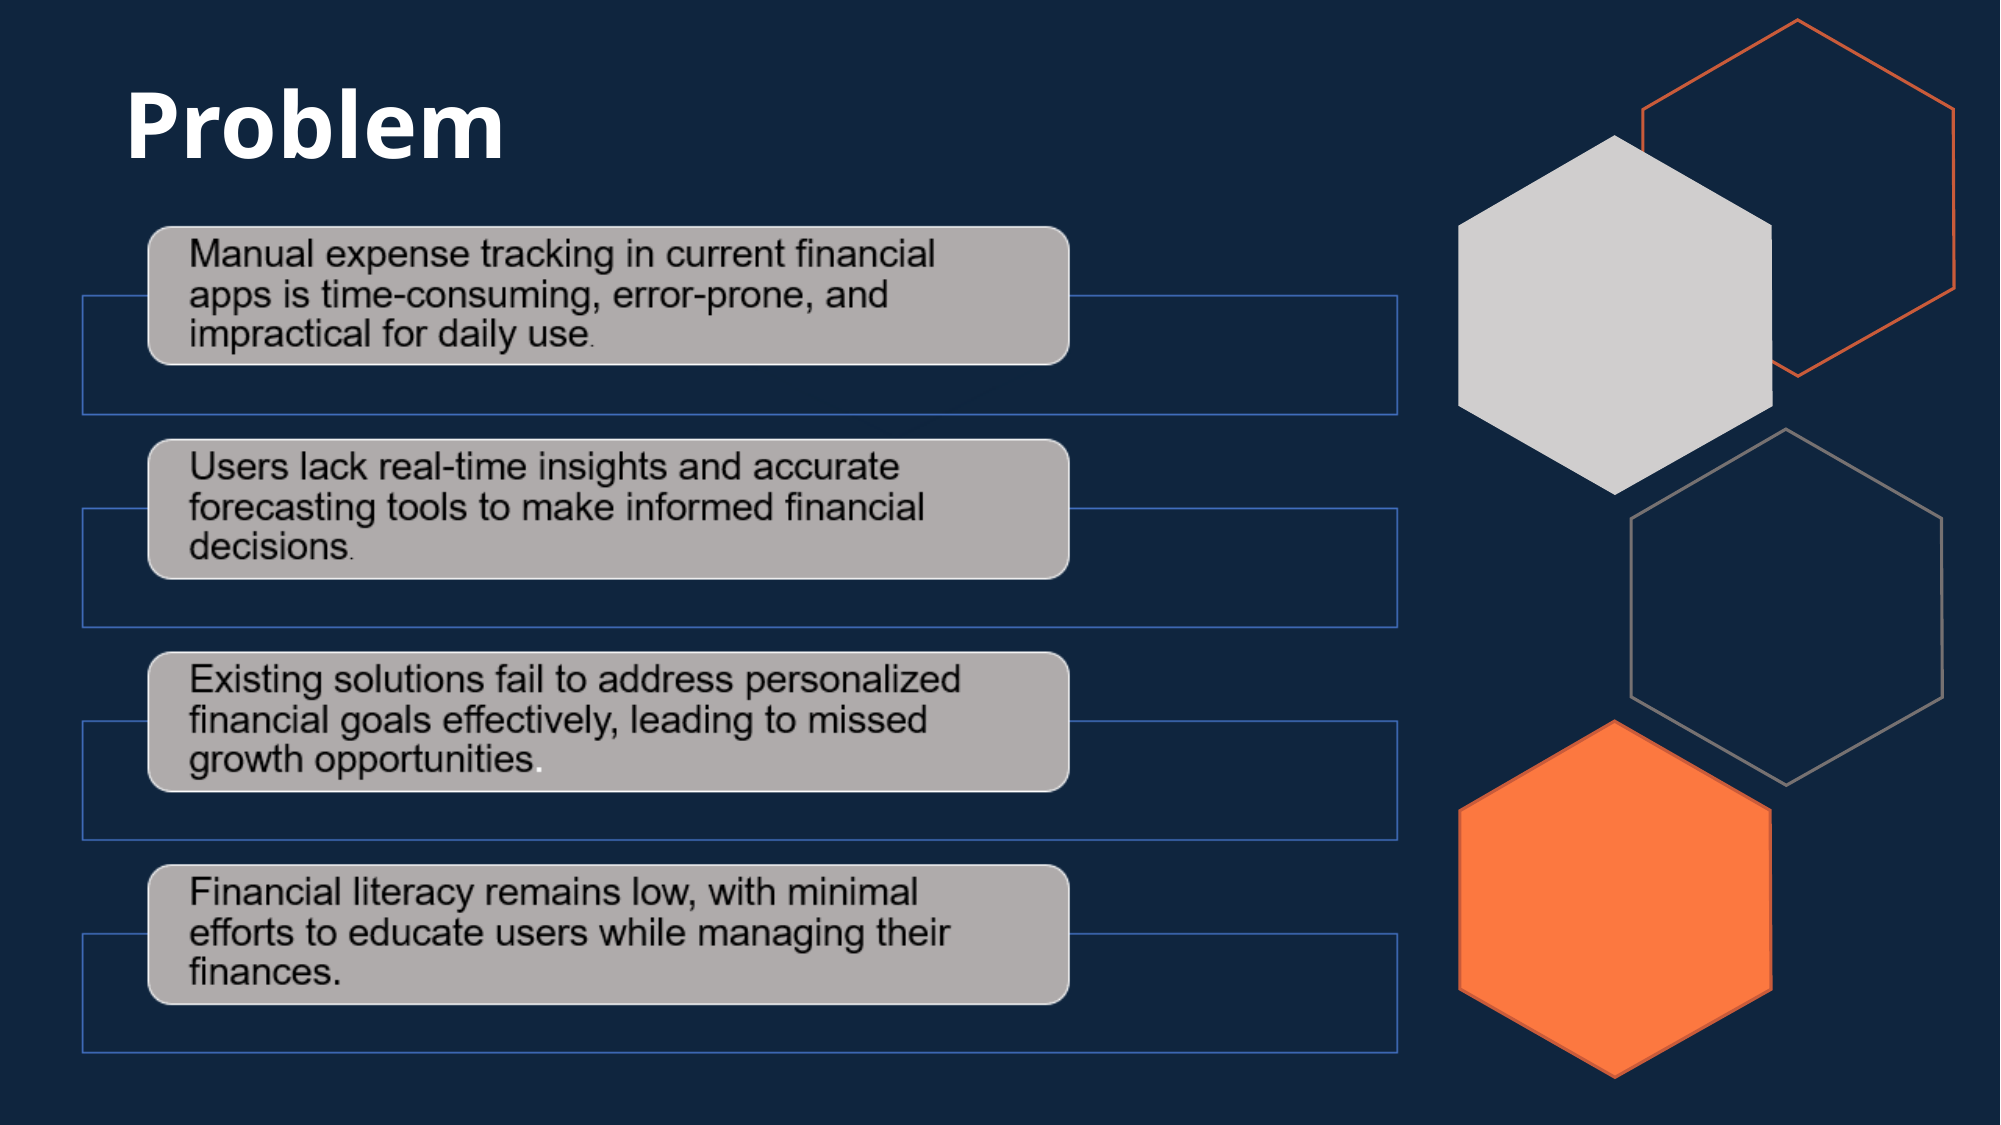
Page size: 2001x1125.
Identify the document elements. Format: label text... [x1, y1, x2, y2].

title Problem [108, 19, 1104, 192]
text_box [1631, 429, 1943, 786]
text_box [1459, 721, 1772, 1078]
picture [29, 192, 1428, 1096]
text_box [1459, 137, 1772, 494]
text_box [1642, 19, 1955, 377]
